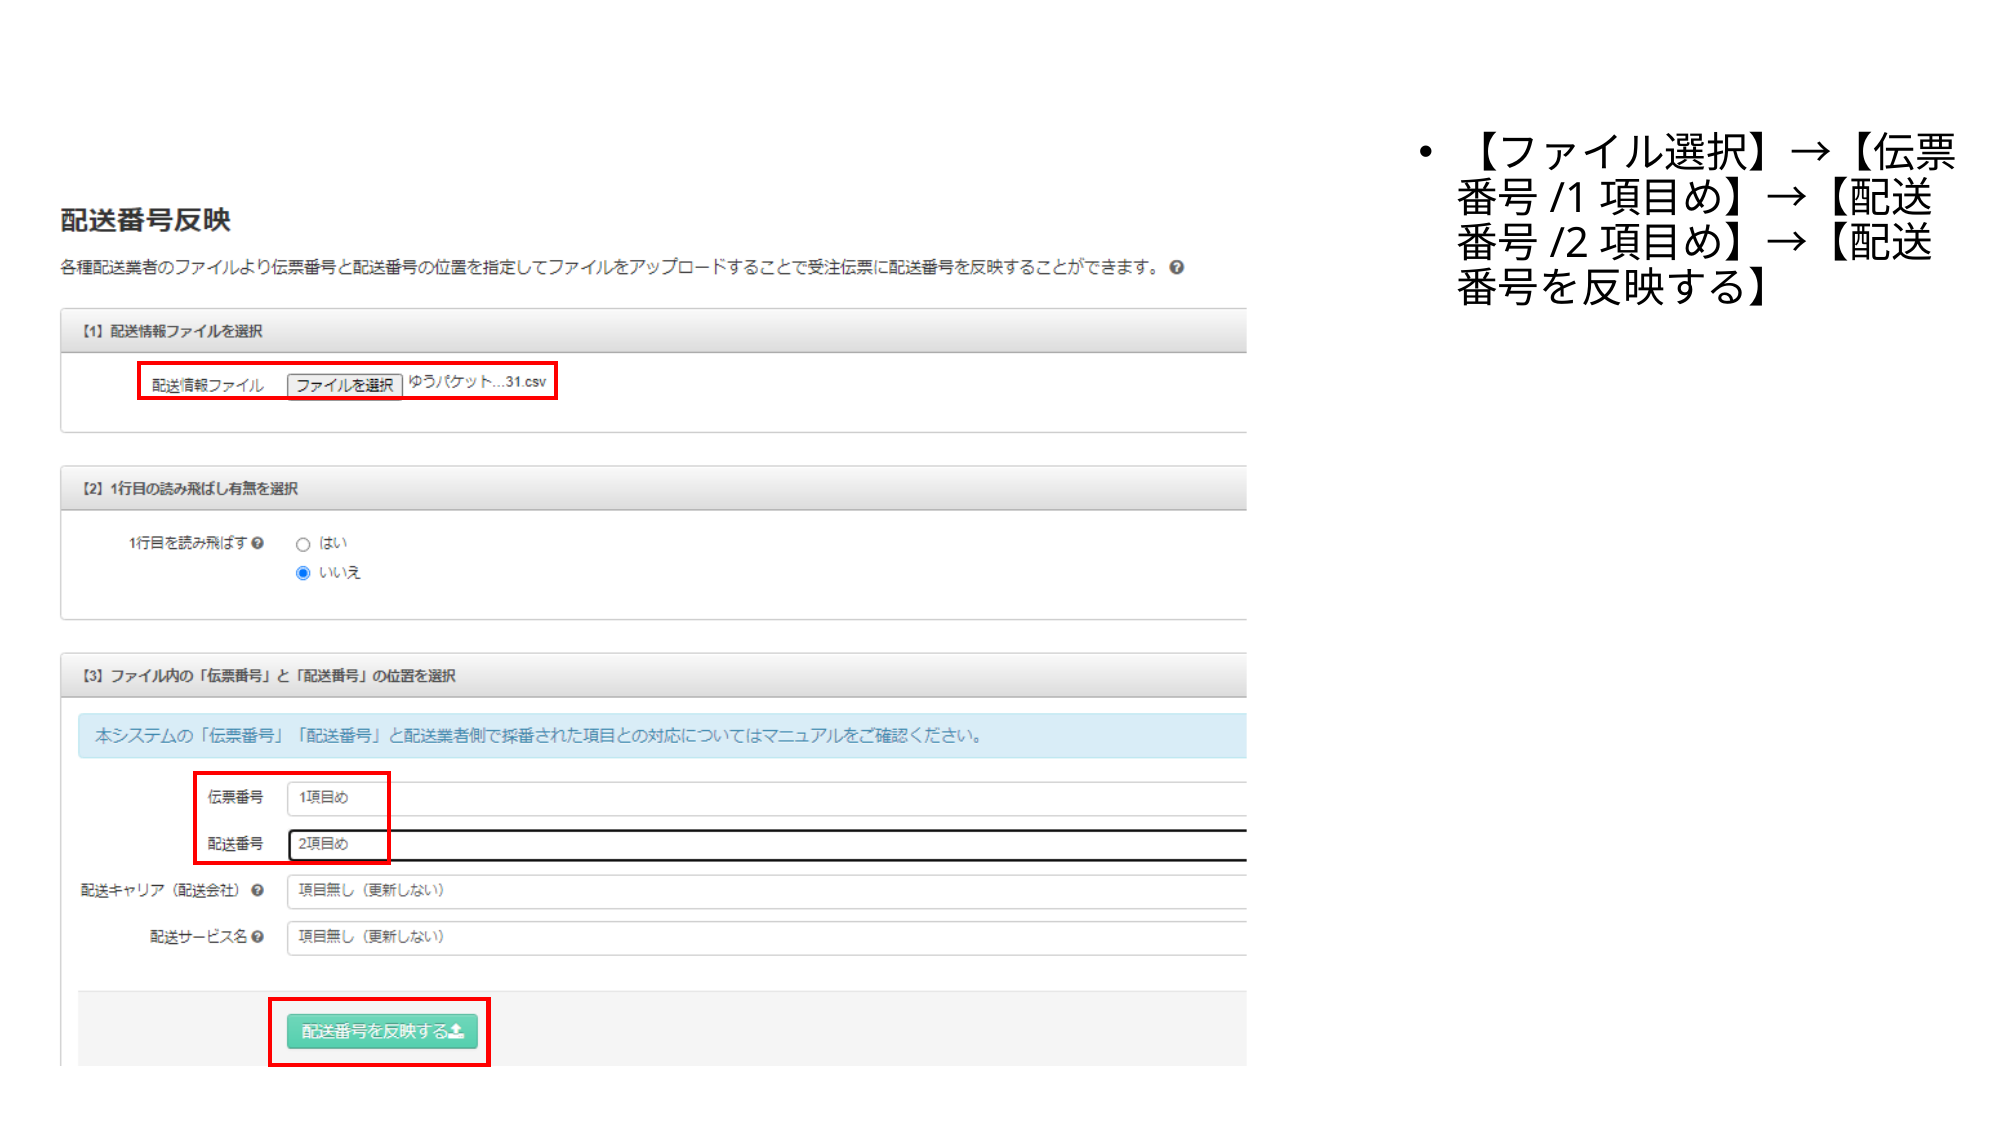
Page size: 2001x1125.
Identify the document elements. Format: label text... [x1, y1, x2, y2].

picture [37, 191, 1247, 1066]
list 【ファイル選択】→【伝票番号/1項目め】→【配送番号/2項目め】→【配送番号を反映する】 [1403, 123, 1982, 1115]
